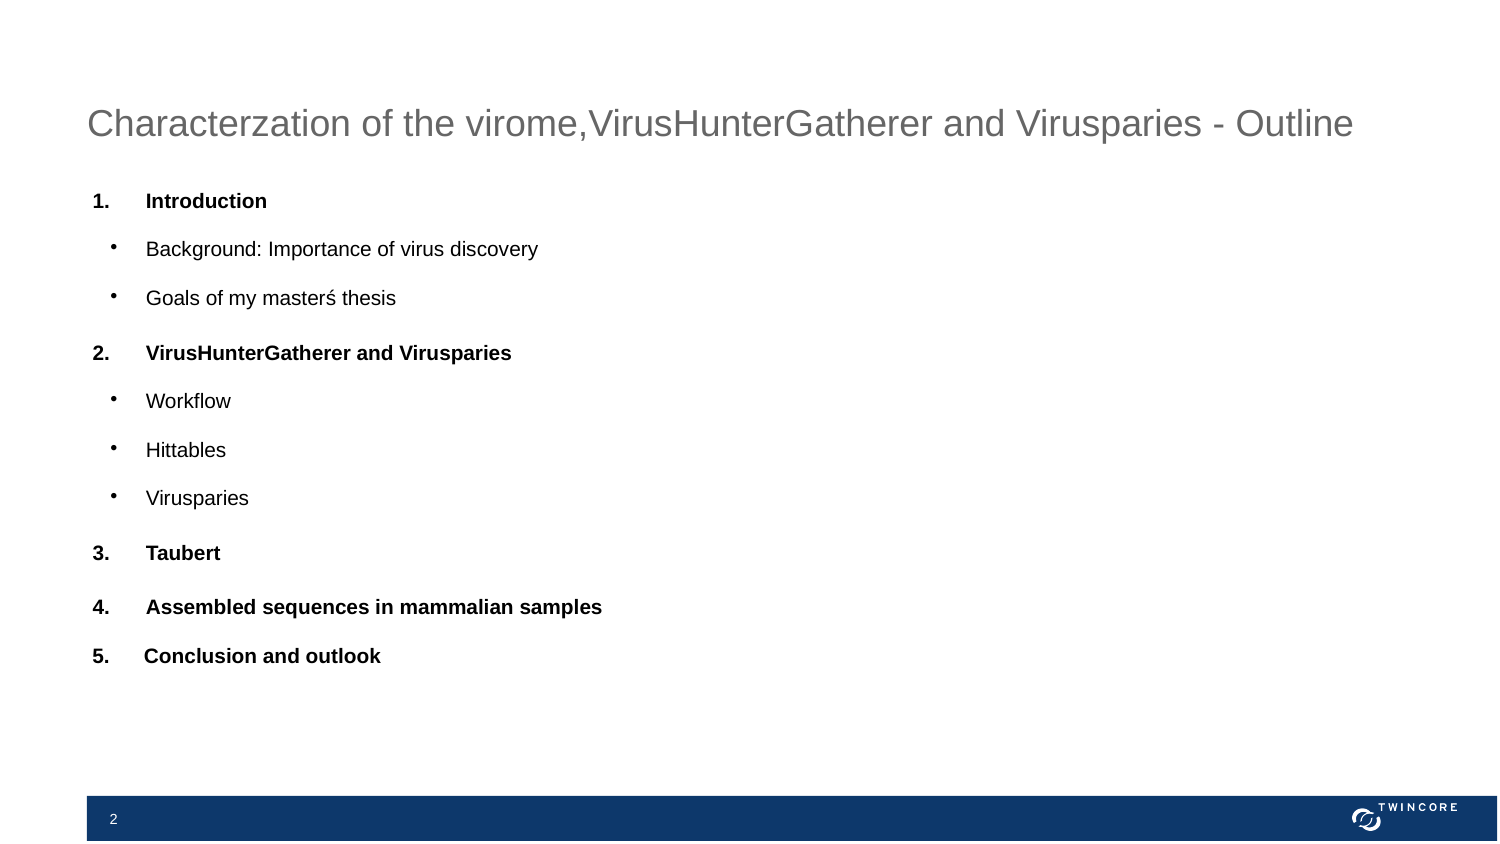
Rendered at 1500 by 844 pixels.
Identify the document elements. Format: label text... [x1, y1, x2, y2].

title Characterzation of the virome,VirusHunterGatherer and Virusparies - Outline [86, 98, 1360, 147]
picture [1352, 803, 1457, 831]
text_box Introduction Background: Importance of virus discovery Goals of my masterś thesis VirusHunterGatherer and Virusparies Workflow Hittables Virusparies Taubert Assembled sequences in mammalian samples 5. Conclusion and outlook [75, 187, 1348, 577]
